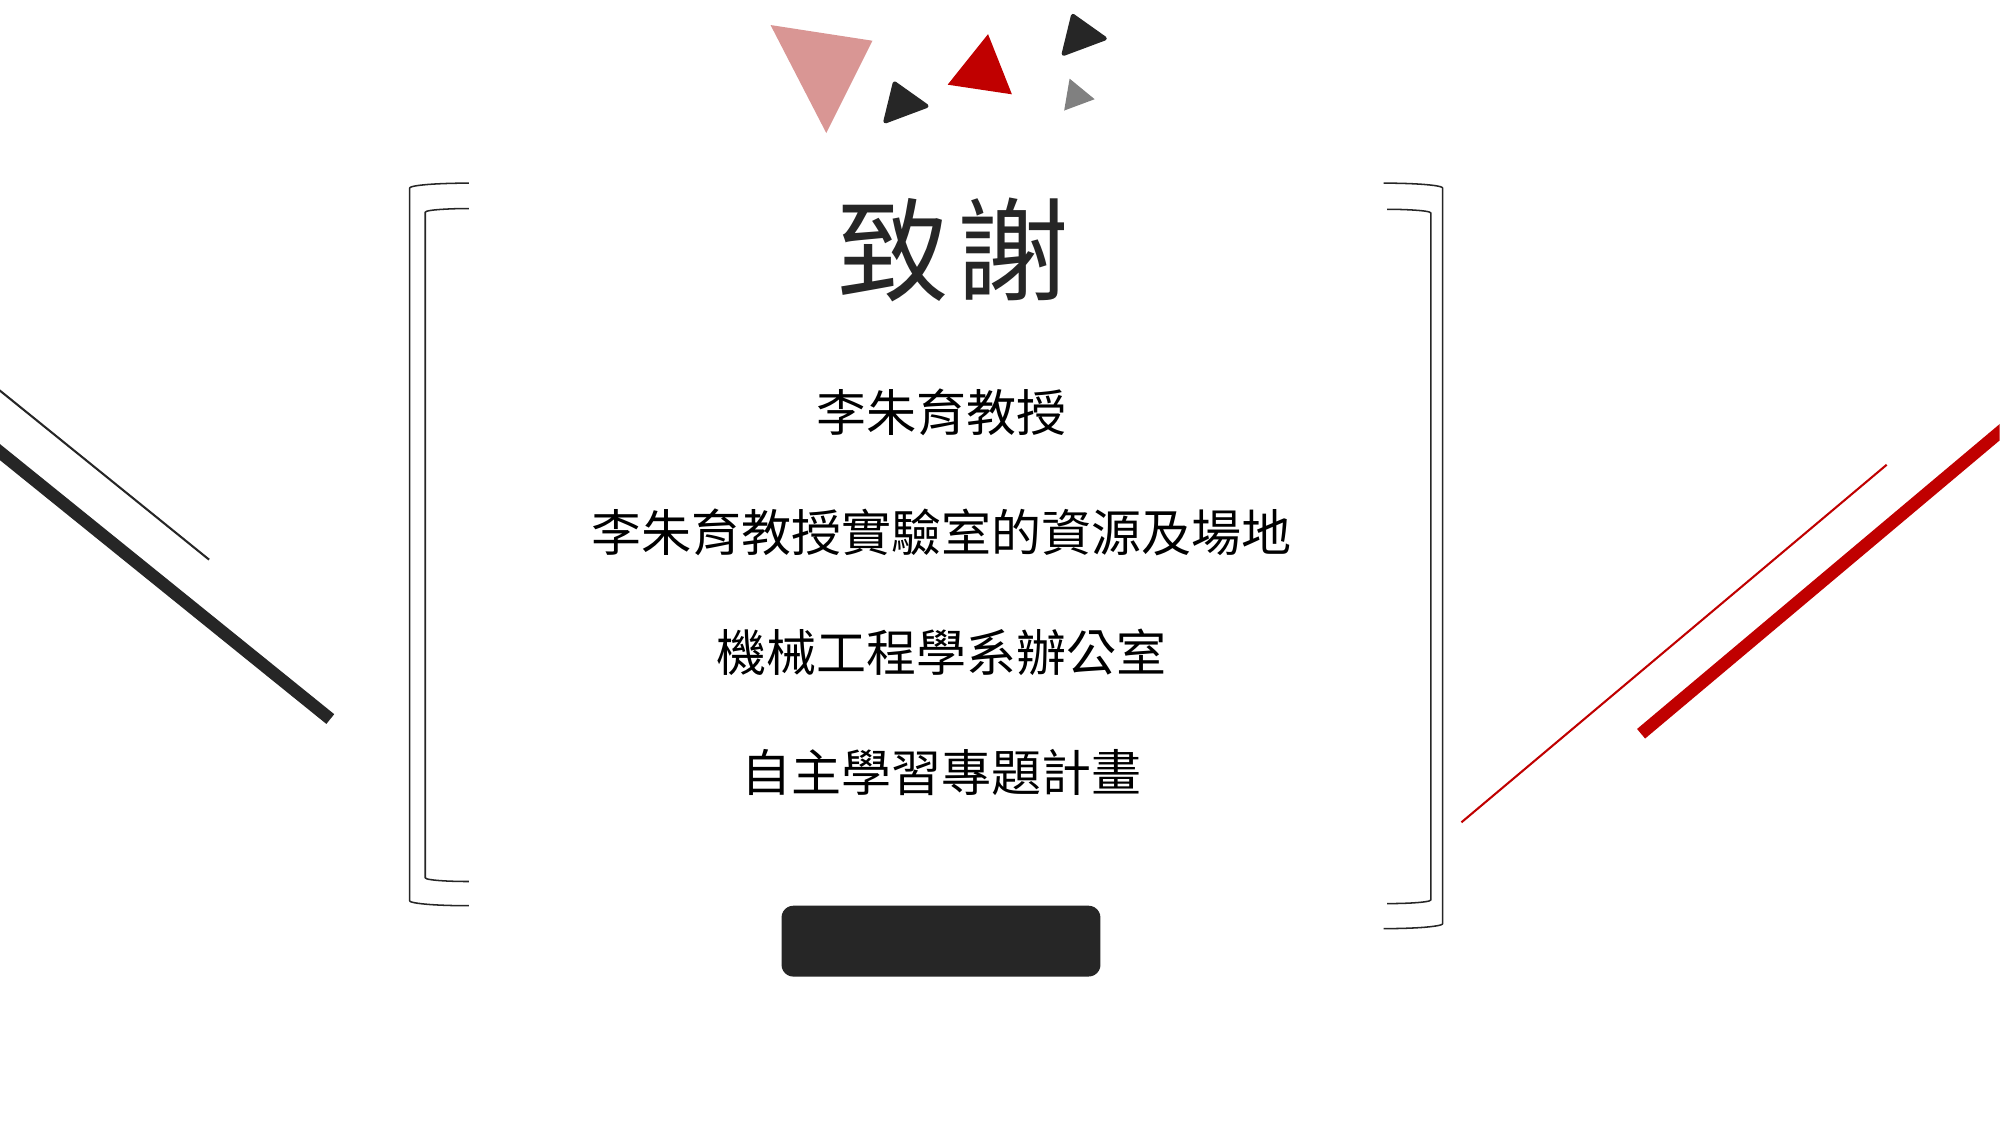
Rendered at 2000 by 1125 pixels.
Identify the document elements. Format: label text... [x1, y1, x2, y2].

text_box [1461, 375, 2000, 823]
text_box 李朱育教授 李朱育教授實驗室的資源及場地 機械工程學系辦公室 自主學習專題計畫 [527, 374, 1355, 809]
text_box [793, 0, 1101, 121]
text_box 致謝 [822, 172, 1084, 323]
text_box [1383, 182, 1443, 929]
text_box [409, 182, 469, 906]
text_box [779, 903, 1103, 979]
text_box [0, 241, 357, 689]
